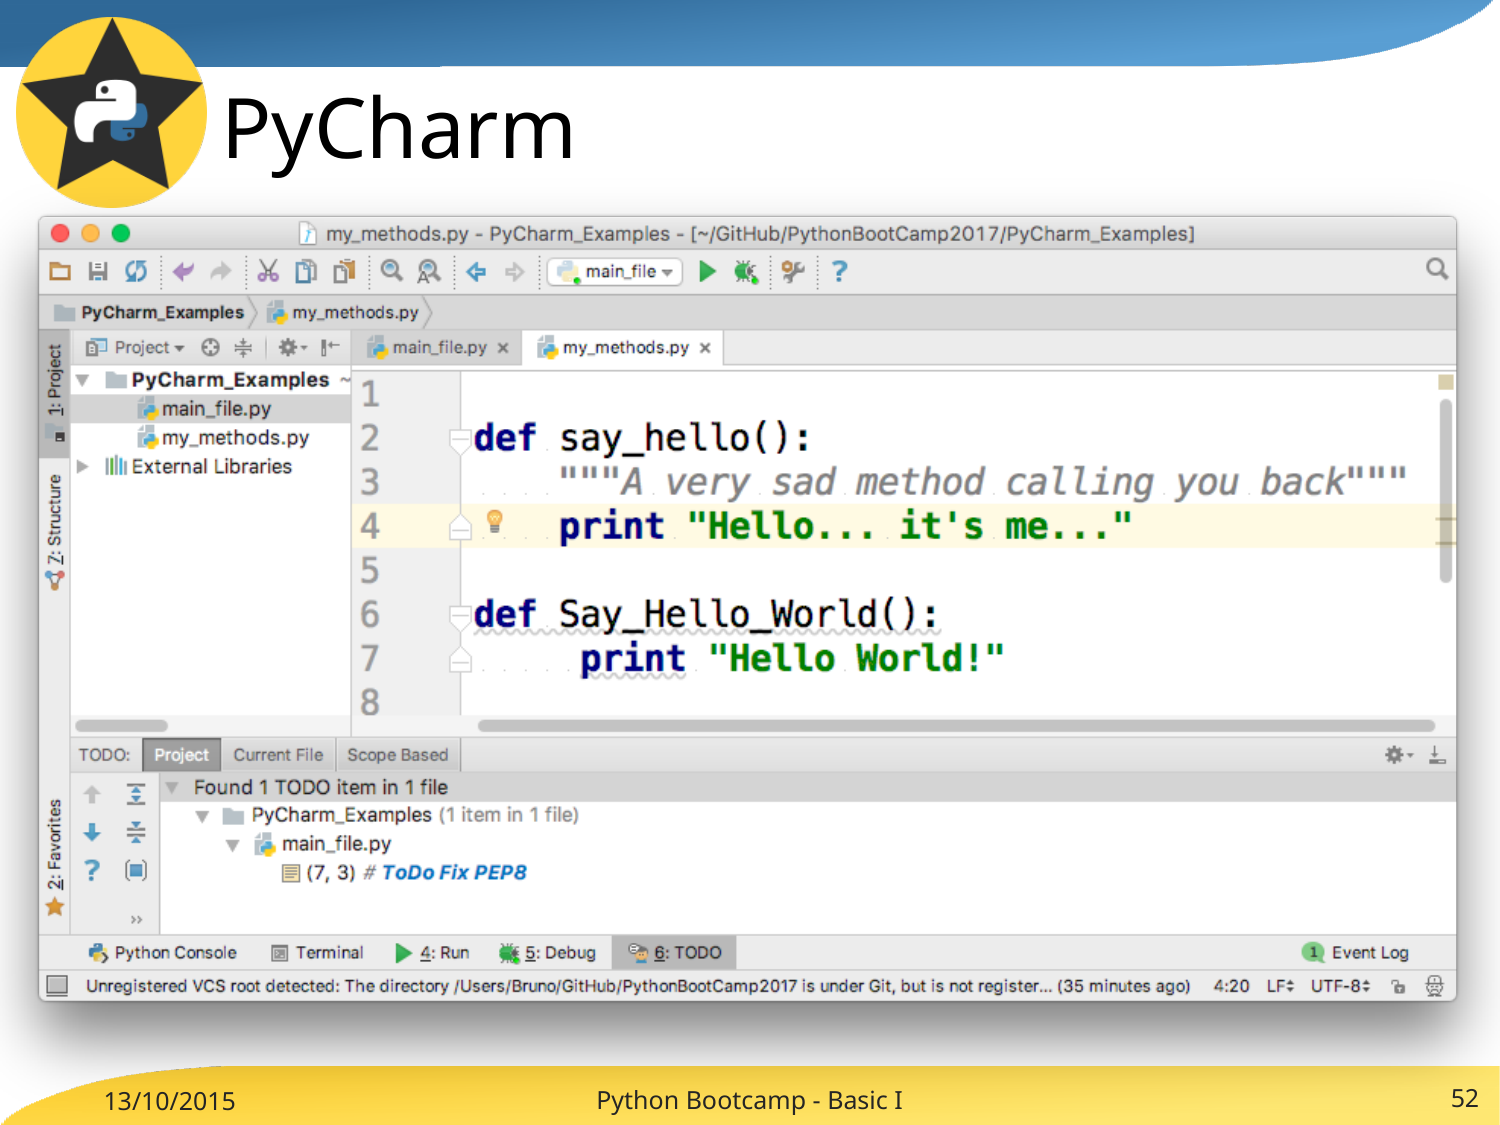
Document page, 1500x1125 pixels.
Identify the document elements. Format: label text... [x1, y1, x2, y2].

title PyCharm [206, 66, 1425, 167]
picture [0, 0, 1500, 1125]
